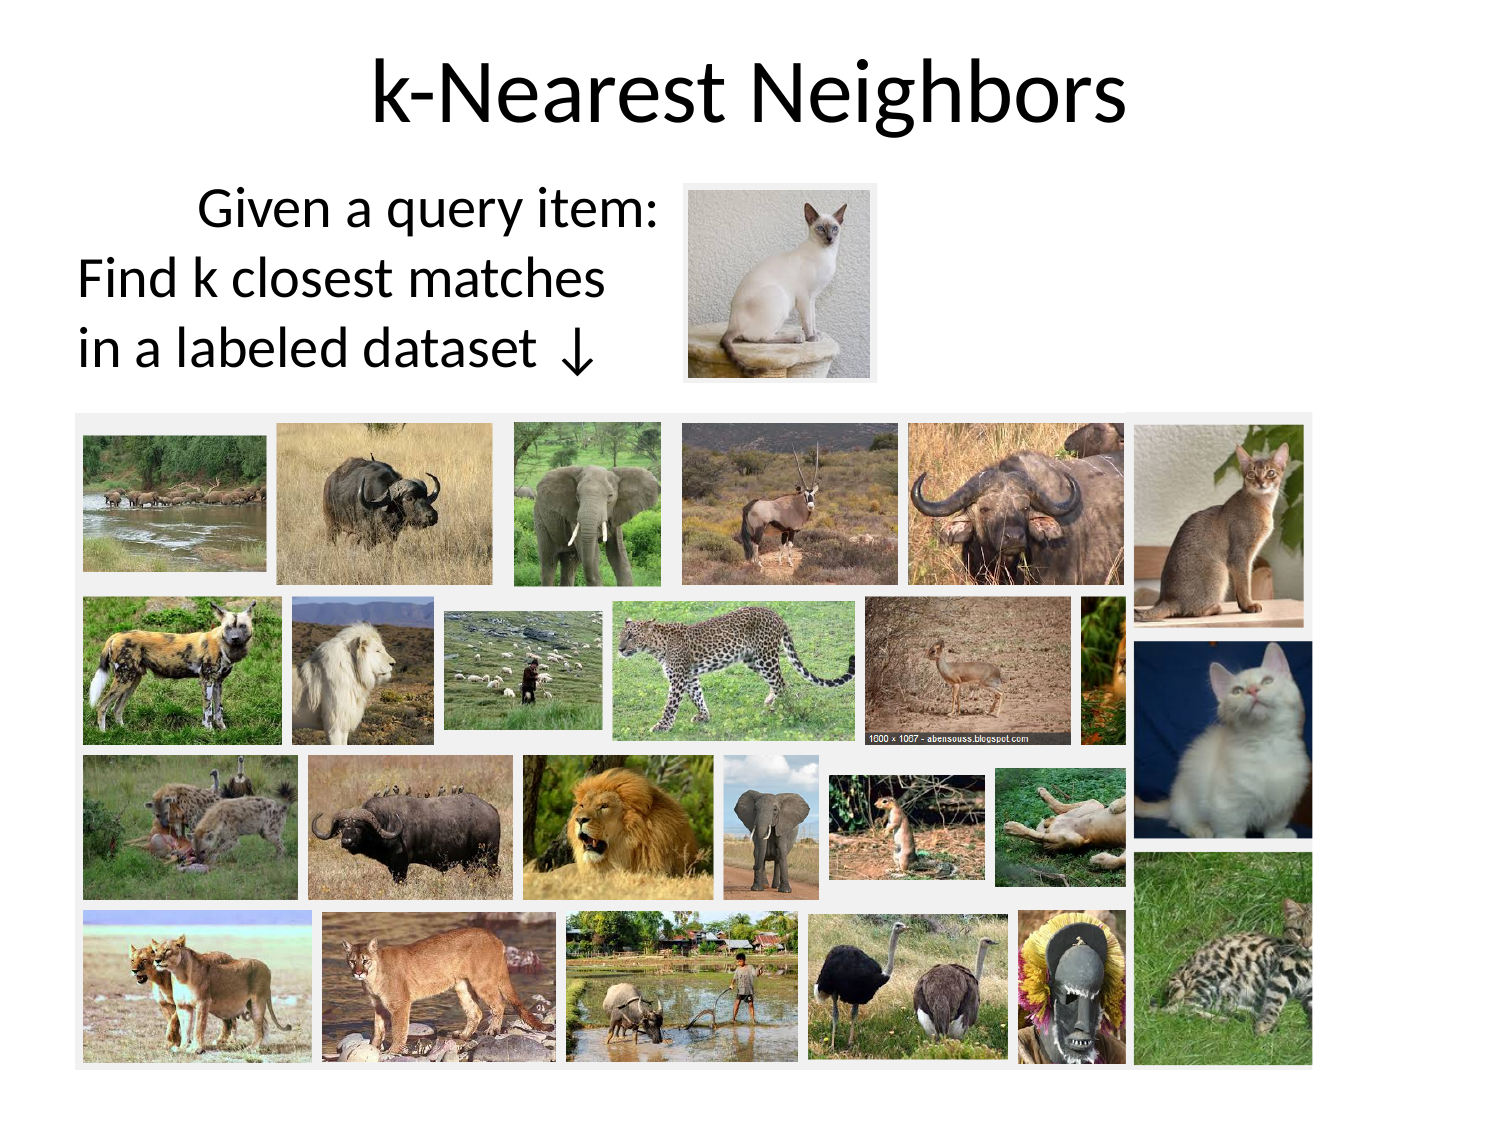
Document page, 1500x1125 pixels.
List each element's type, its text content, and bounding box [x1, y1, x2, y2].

picture [74, 412, 1313, 1070]
title k-Nearest Neighbors [75, 10, 1425, 161]
list Given a query item: Find k closest matches in a labeled dataset ↓ [63, 161, 1442, 1005]
picture [682, 183, 878, 383]
